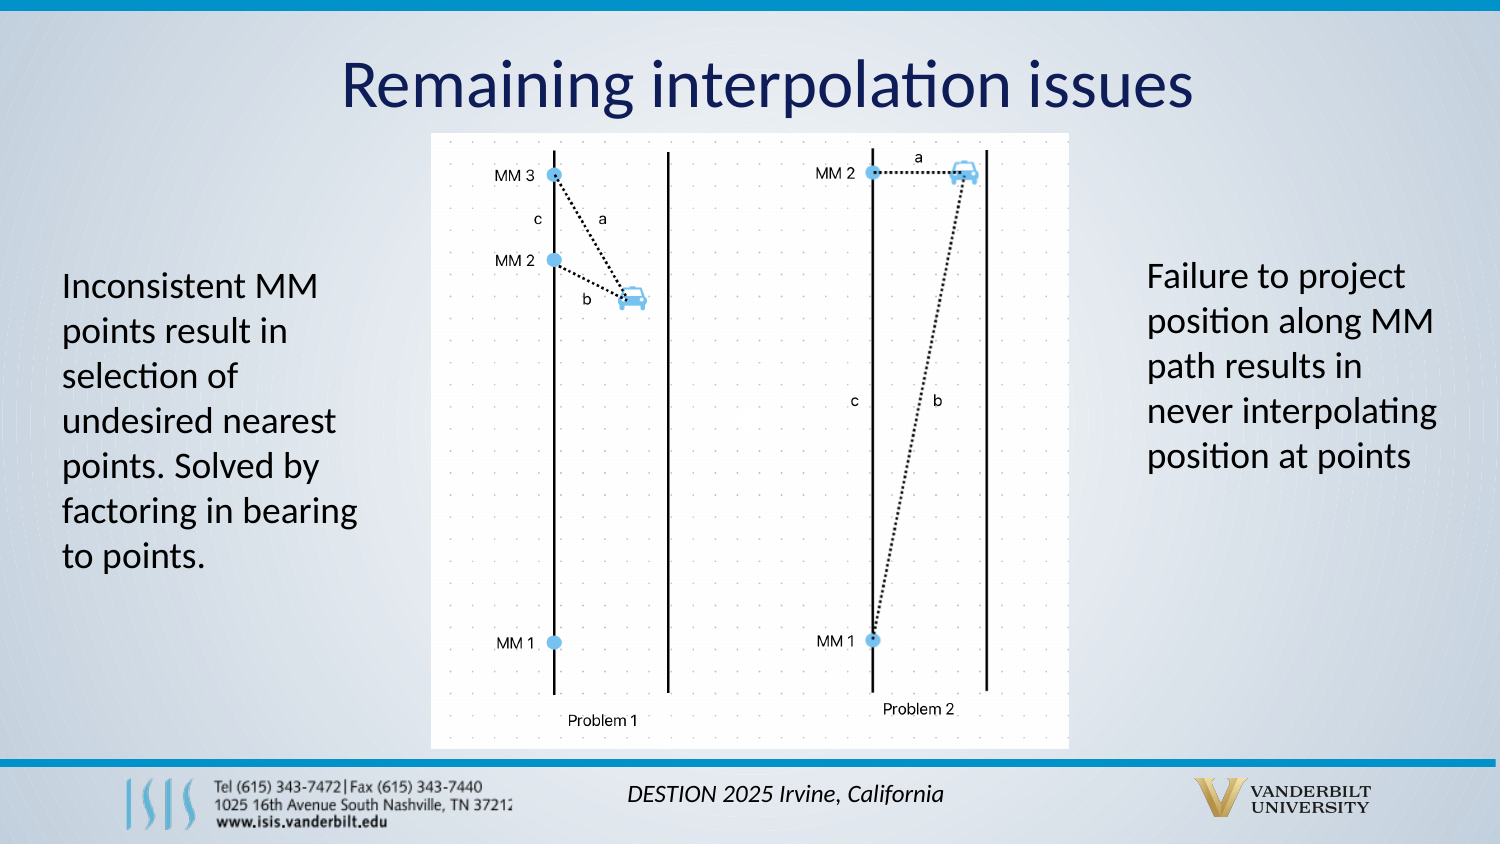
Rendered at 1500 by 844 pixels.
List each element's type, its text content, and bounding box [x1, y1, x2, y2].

text_box DESTION 2025 Irvine, California [612, 769, 1366, 815]
picture [431, 133, 1069, 749]
text_box Inconsistent MM points result in selection of undesired nearest points. Solved by factoring in bearing to points. [47, 253, 413, 584]
text_box Remaining interpolation issues [187, 0, 1350, 171]
text_box Failure to project position along MM path results in never interpolating position at points [1132, 243, 1453, 484]
picture [1194, 778, 1371, 817]
